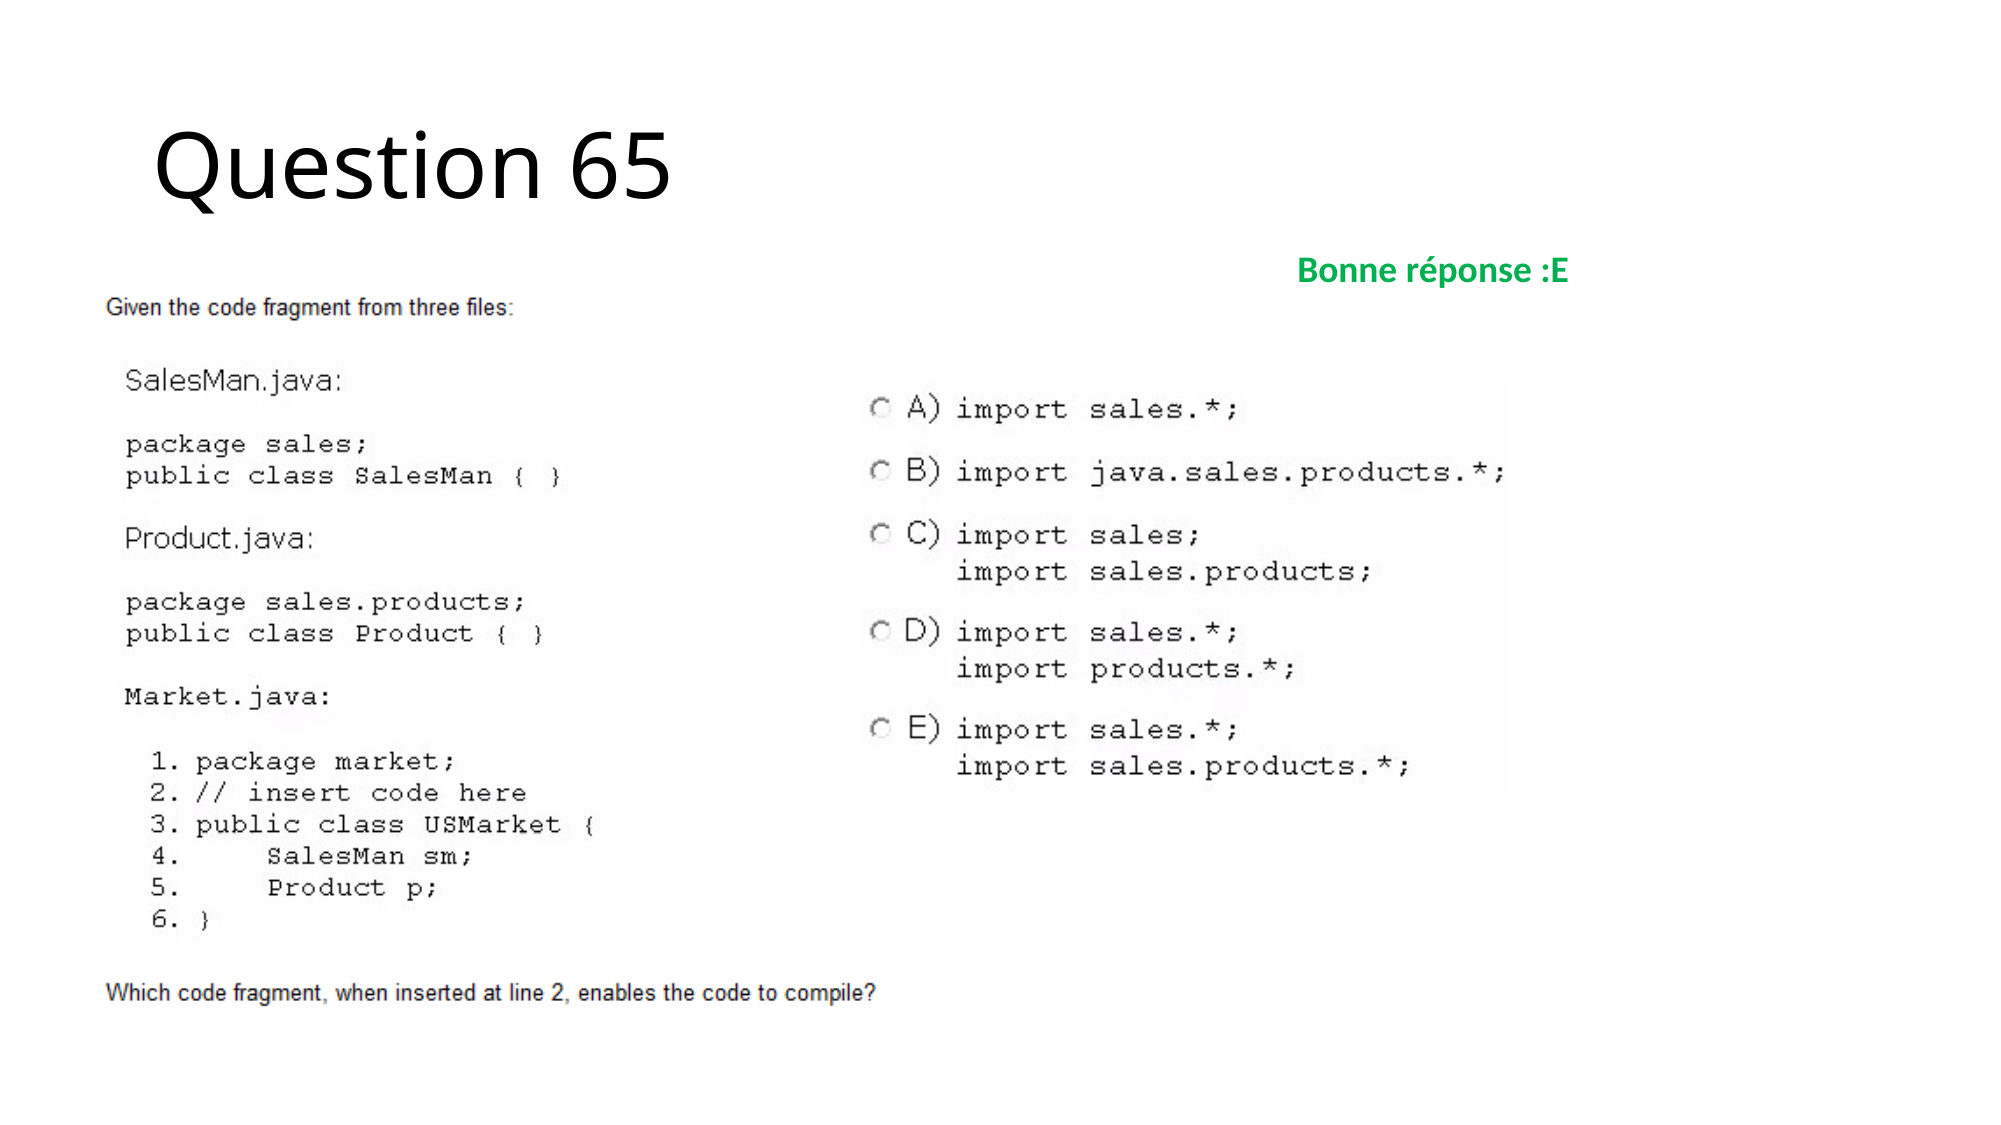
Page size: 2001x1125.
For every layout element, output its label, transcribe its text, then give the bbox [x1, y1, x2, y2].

title Question 65 [137, 59, 1863, 278]
picture [101, 291, 1510, 1008]
text_box Bonne réponse :E [1282, 238, 1707, 298]
